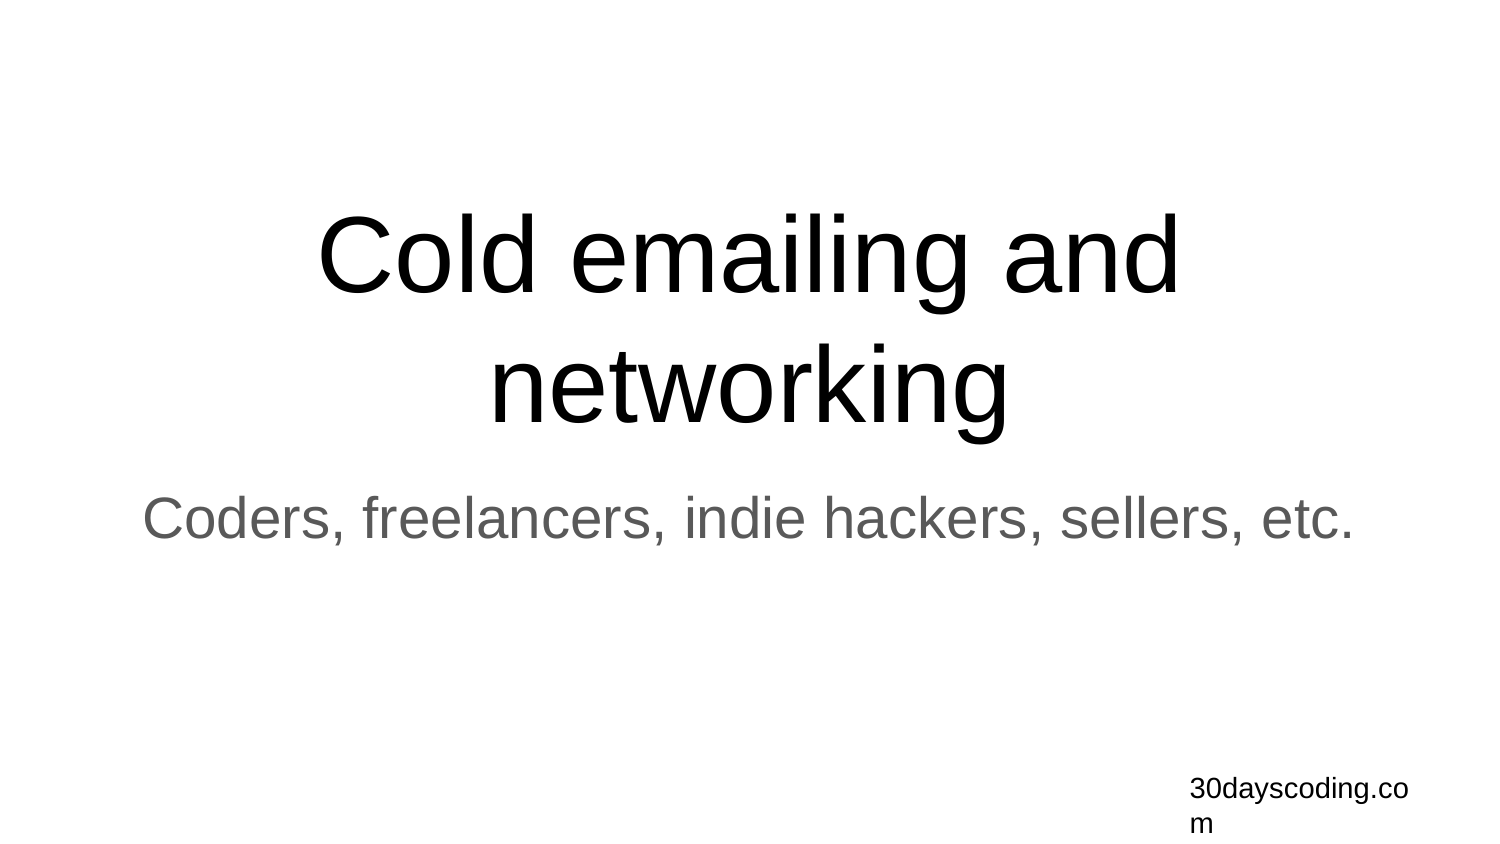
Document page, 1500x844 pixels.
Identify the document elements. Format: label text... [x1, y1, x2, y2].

subtitle Coders, freelancers, indie hackers, sellers, etc. [51, 464, 1449, 595]
title Cold emailing and networking [51, 122, 1449, 459]
text_box 30dayscoding.com [1174, 754, 1449, 822]
